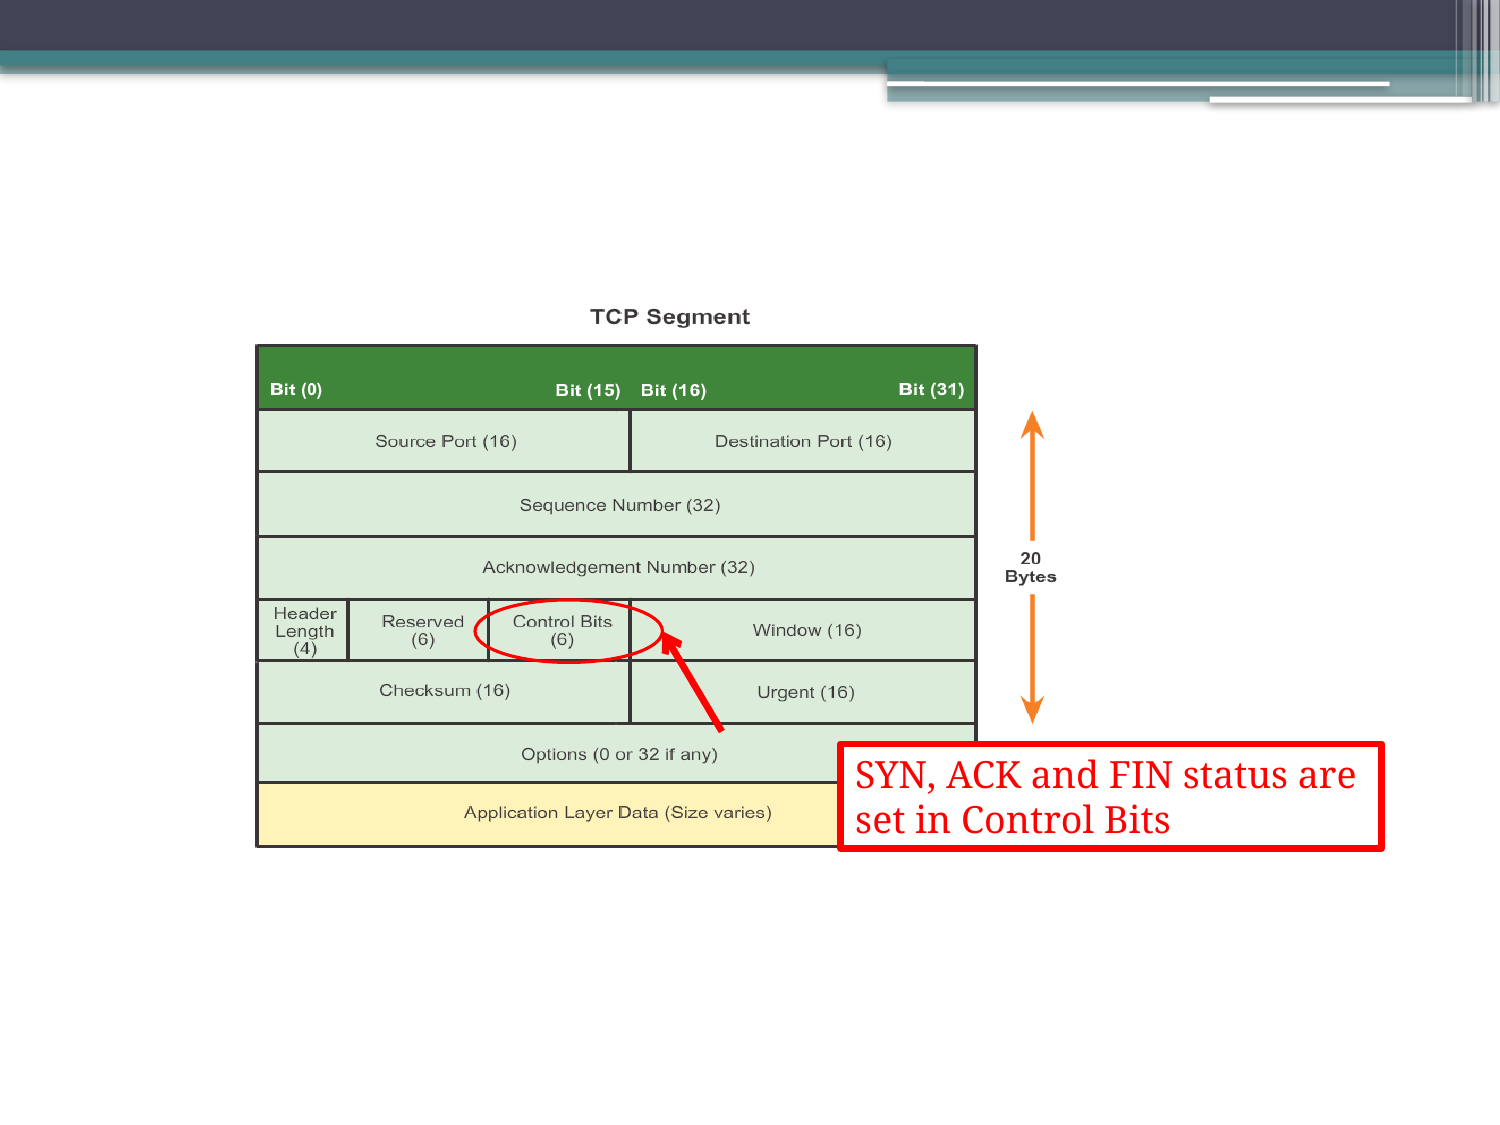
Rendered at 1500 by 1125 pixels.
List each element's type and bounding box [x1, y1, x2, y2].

text_box [249, 287, 1076, 851]
text_box [509, 624, 1376, 851]
